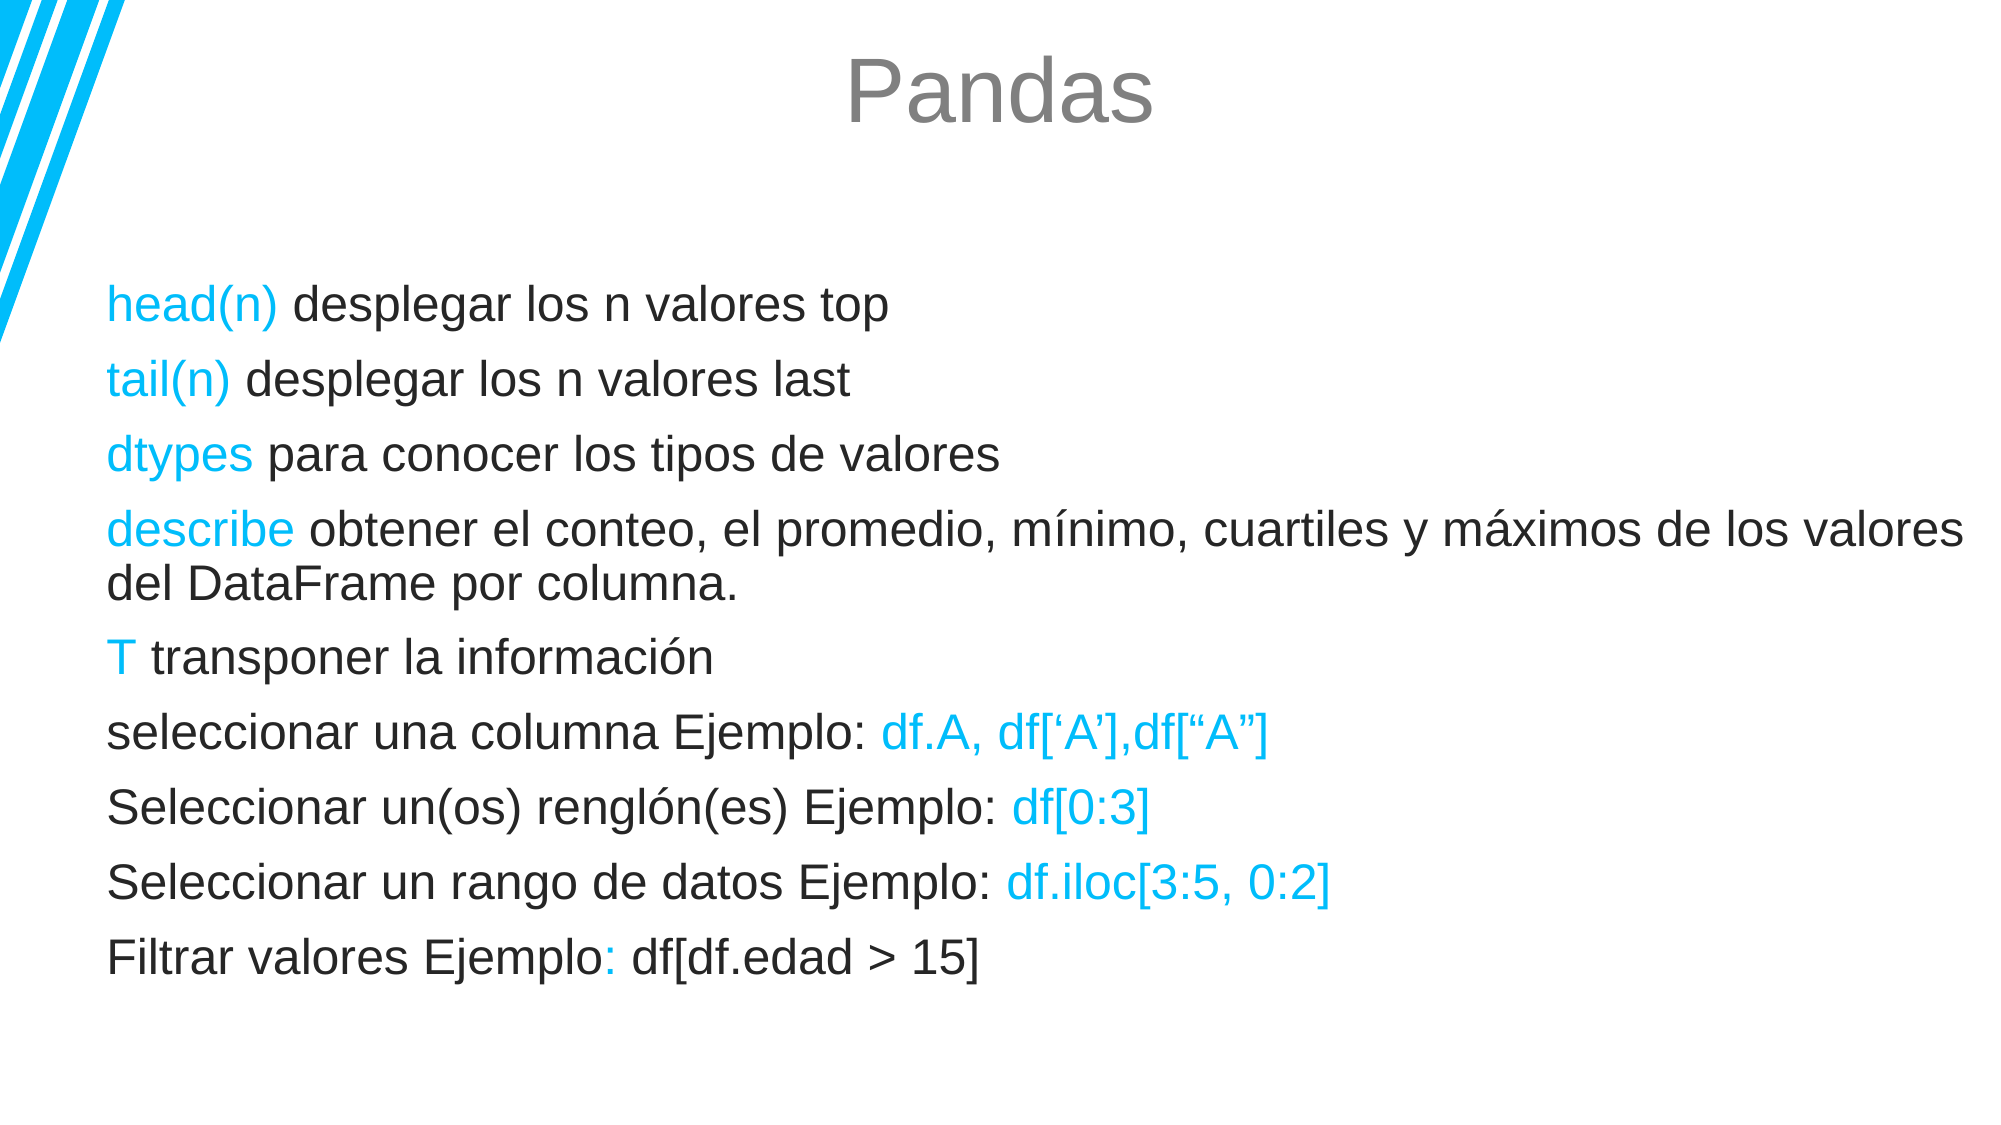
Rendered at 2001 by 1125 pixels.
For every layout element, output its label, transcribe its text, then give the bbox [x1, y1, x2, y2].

list head(n) desplegar los n valores top tail(n) desplegar los n valores last dtypes para conocer los tipos de valores describe obtener el conteo, el promedio, mínimo, cuartiles y máximos de los valores del DataFrame por columna. T transponer la información seleccionar una columna Ejemplo: df.A, df[‘A’],df[“A”] Seleccionar un(os) renglón(es) Ejemplo: df[0:3] Seleccionar un rango de datos Ejemplo: df.iloc[3:5, 0:2] Filtrar valores Ejemplo: df[df.edad > 15] [91, 253, 1991, 1011]
title Pandas [137, 35, 1863, 254]
